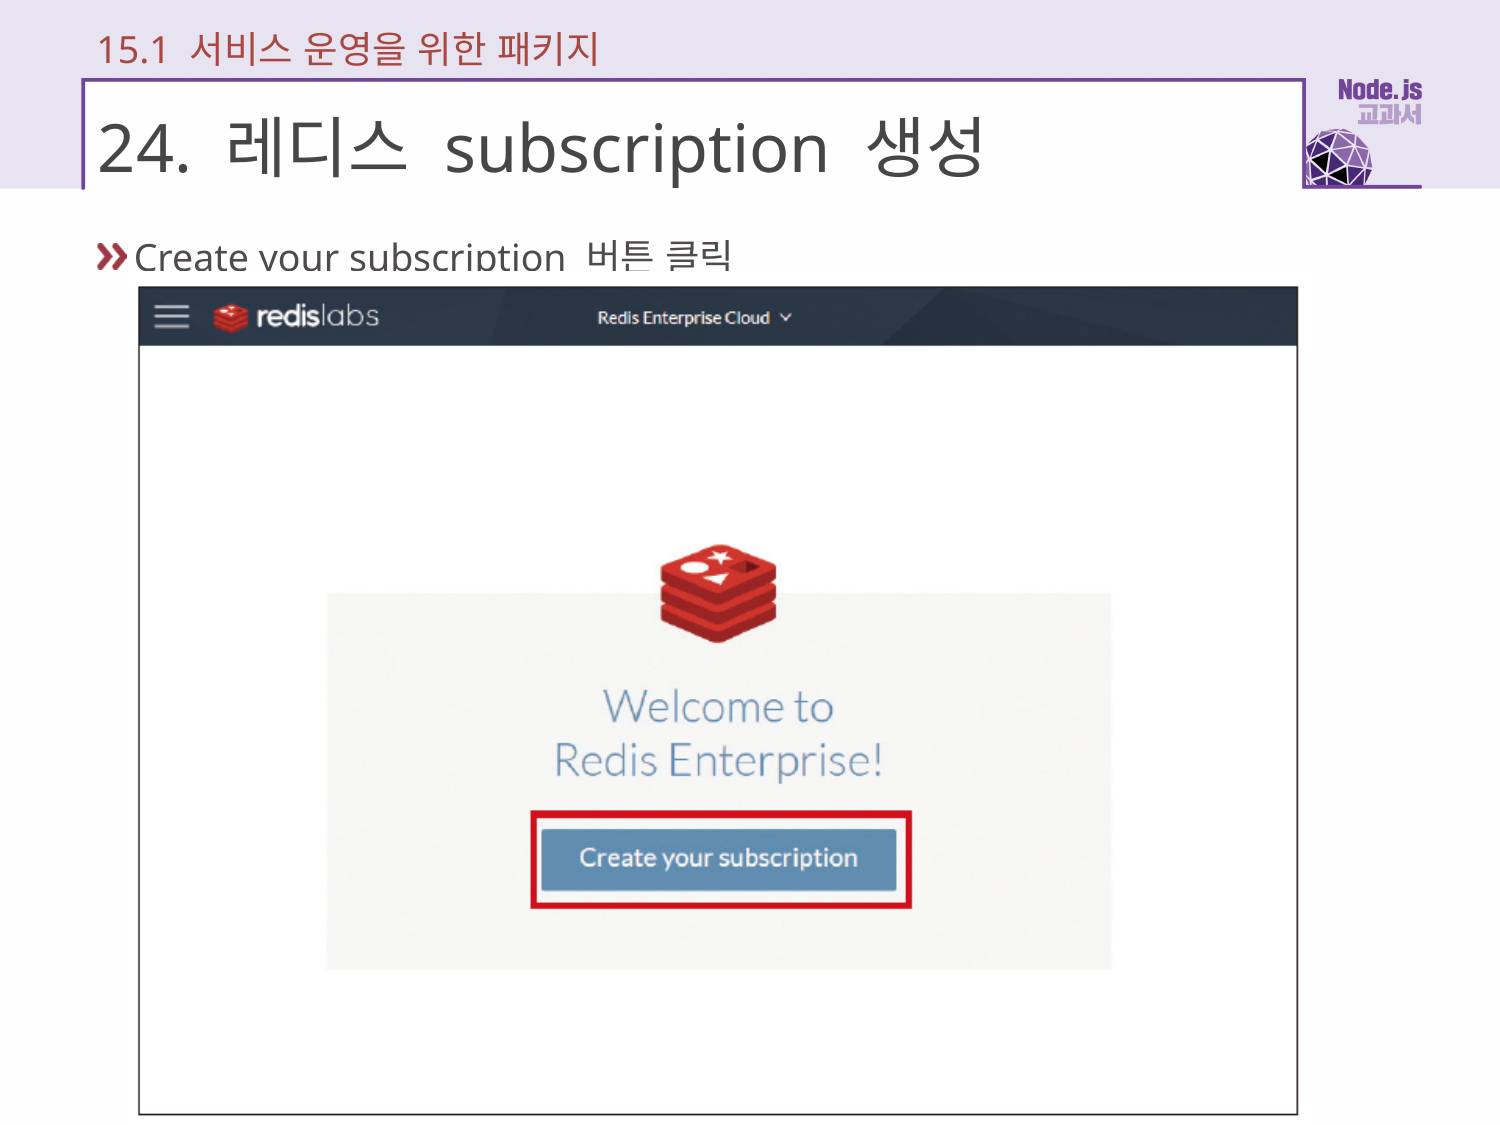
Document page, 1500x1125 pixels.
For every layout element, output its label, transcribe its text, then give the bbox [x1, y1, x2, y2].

list Create your subscription 버튼 클릭 [81, 222, 1412, 1037]
text_box 15.1 서비스 운영을 위한 패키지 [81, 14, 807, 62]
picture [0, 0, 1500, 1125]
title 24. 레디스 subscription 생성 [82, 61, 1413, 193]
